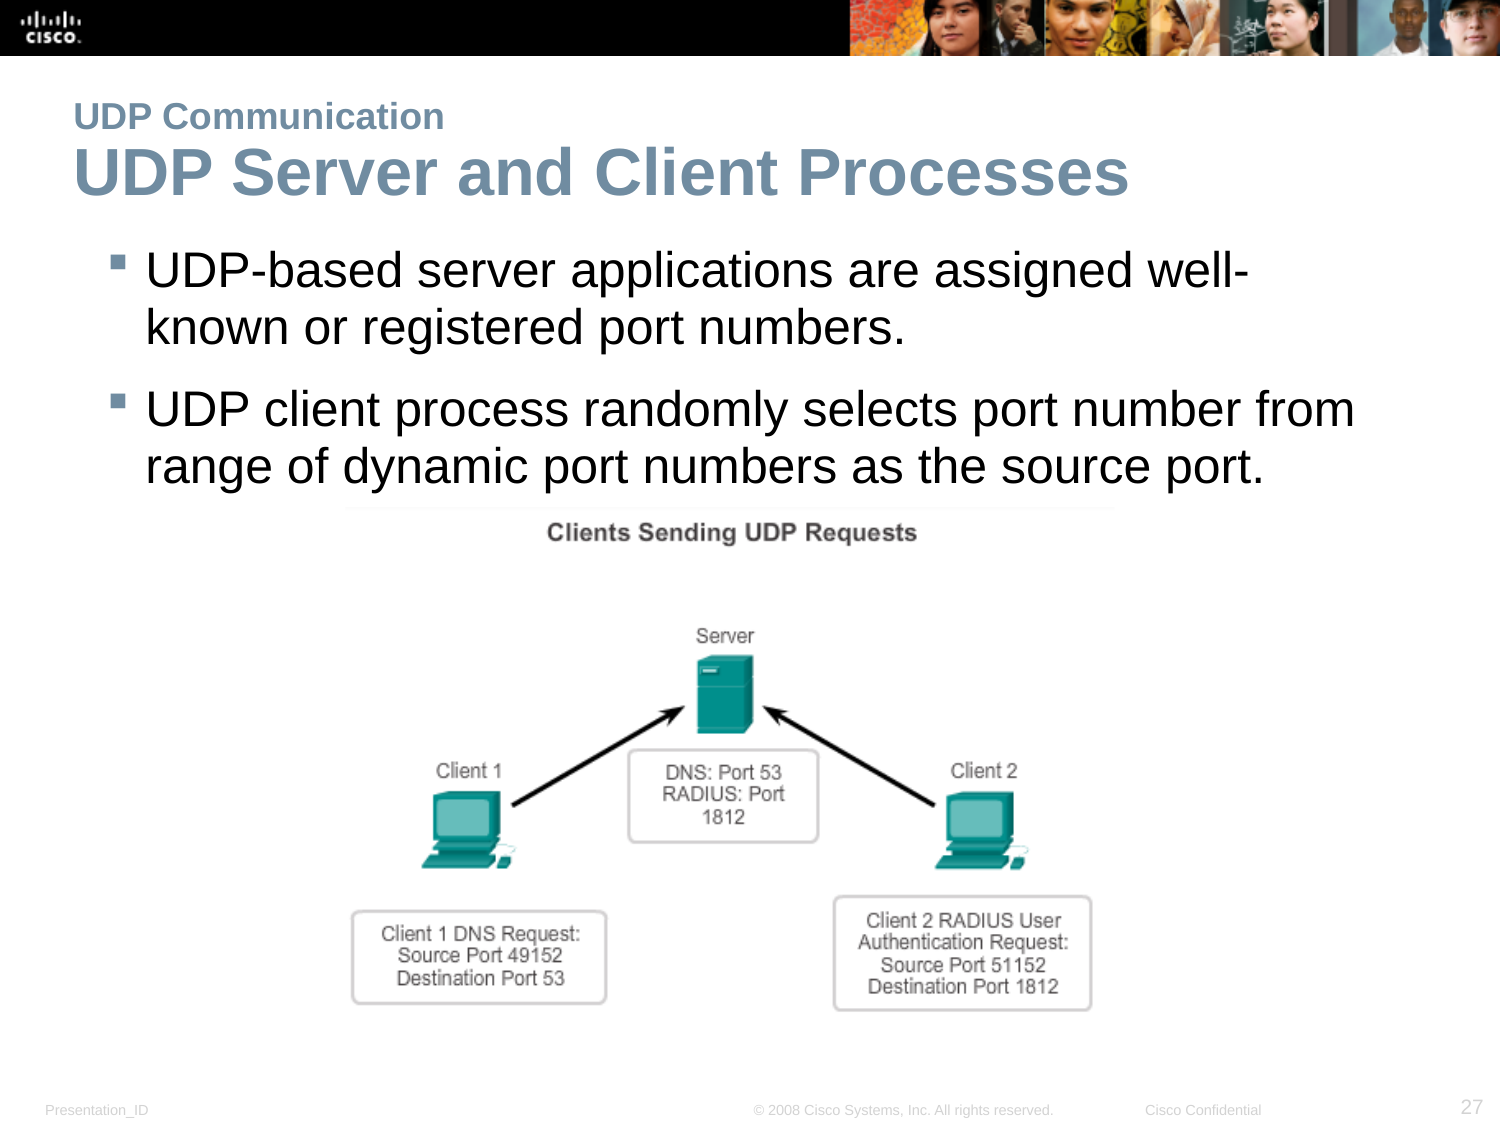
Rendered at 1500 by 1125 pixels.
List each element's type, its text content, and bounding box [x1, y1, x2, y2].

title UDP Communication UDP Server and Client Processes [59, 78, 1397, 217]
list UDP-based server applications are assigned well-known or registered port numbers. UDP client process randomly selects port number from range of dynamic port numbers as the source port. [92, 234, 1397, 1036]
picture [0, 0, 1500, 56]
picture [344, 506, 1115, 1067]
